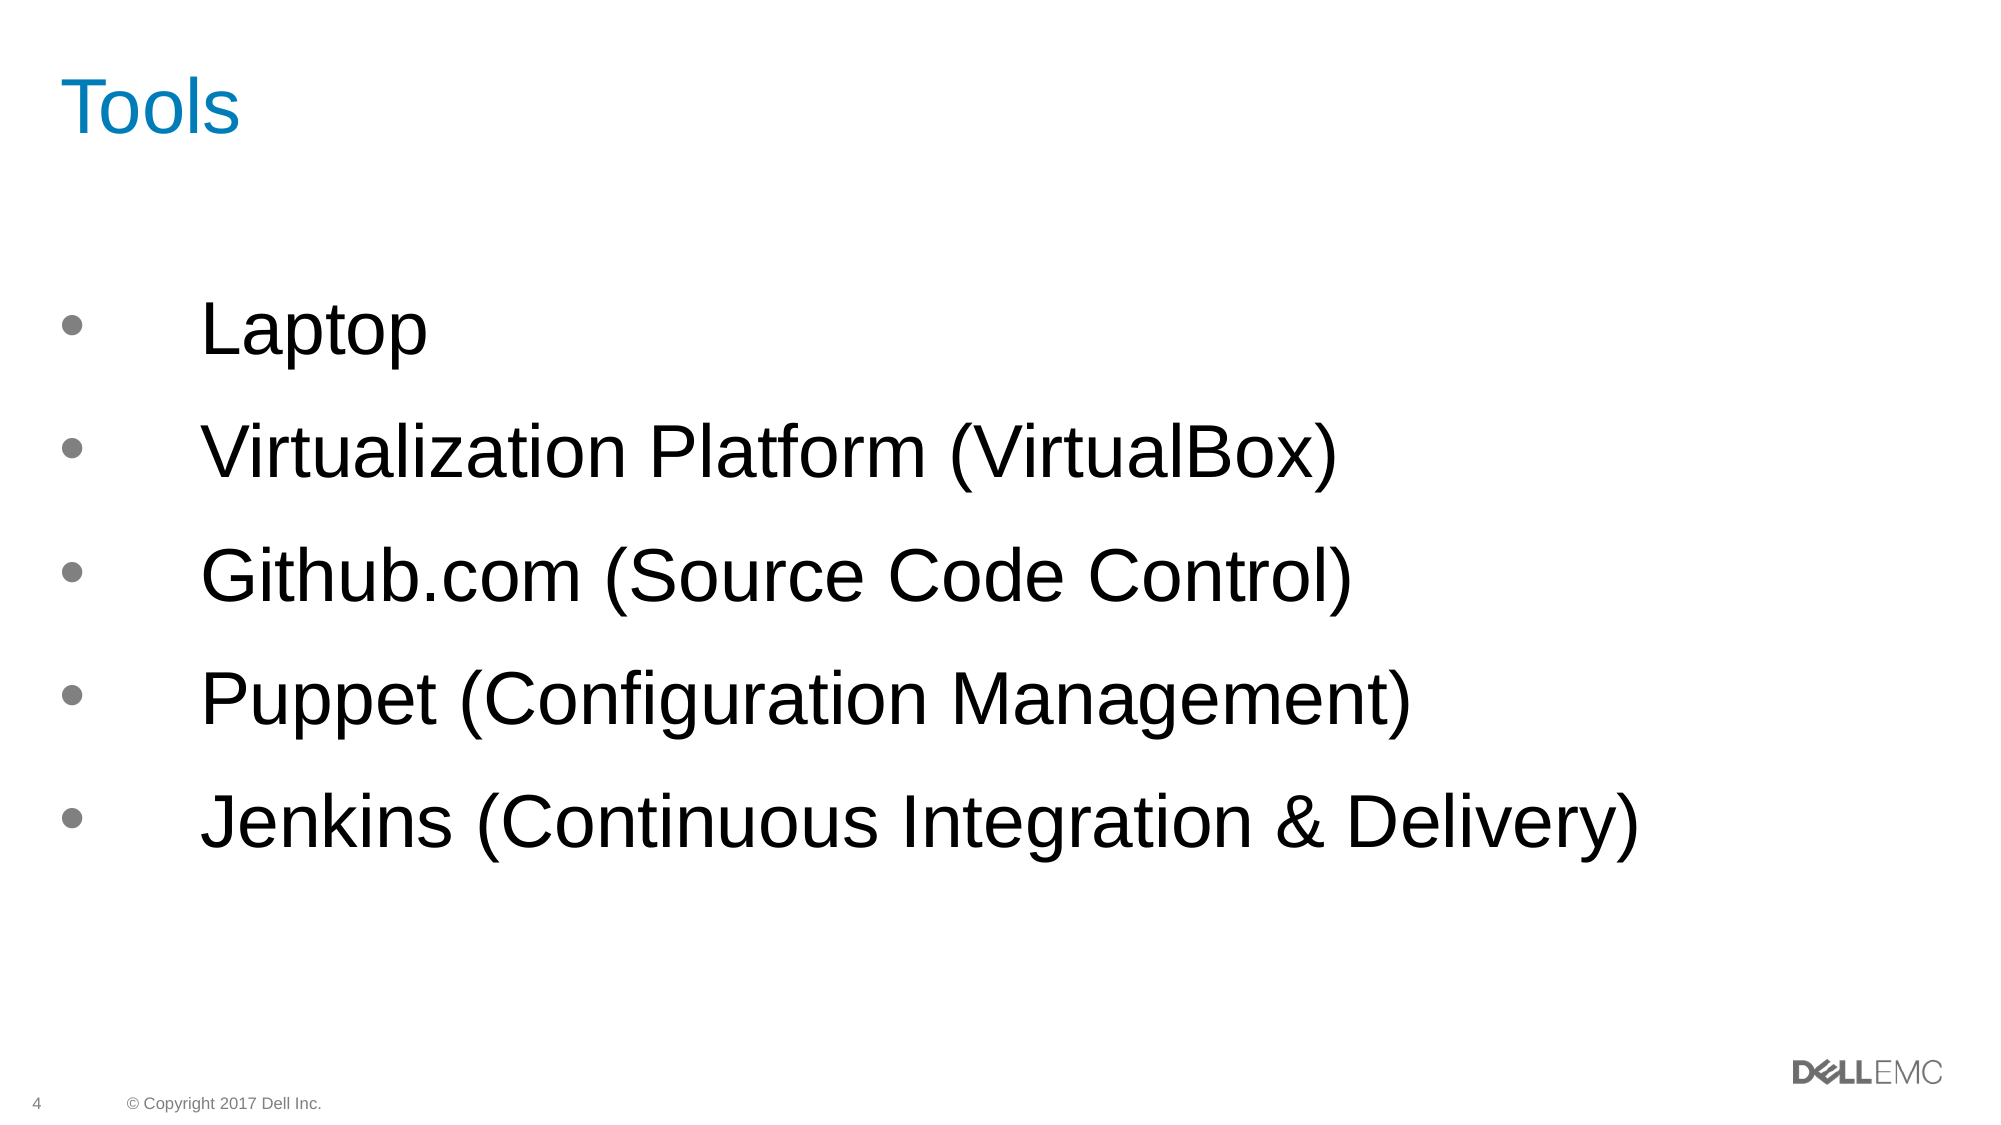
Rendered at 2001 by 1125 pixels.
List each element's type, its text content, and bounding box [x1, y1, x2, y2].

picture [1793, 1058, 1942, 1085]
title Tools [60, 59, 1800, 200]
list Laptop Virtualization Platform (VirtualBox) Github.com (Source Code Control) Puppet (Configuration Management) Jenkins (Continuous Integration & Delivery) [59, 279, 1800, 978]
